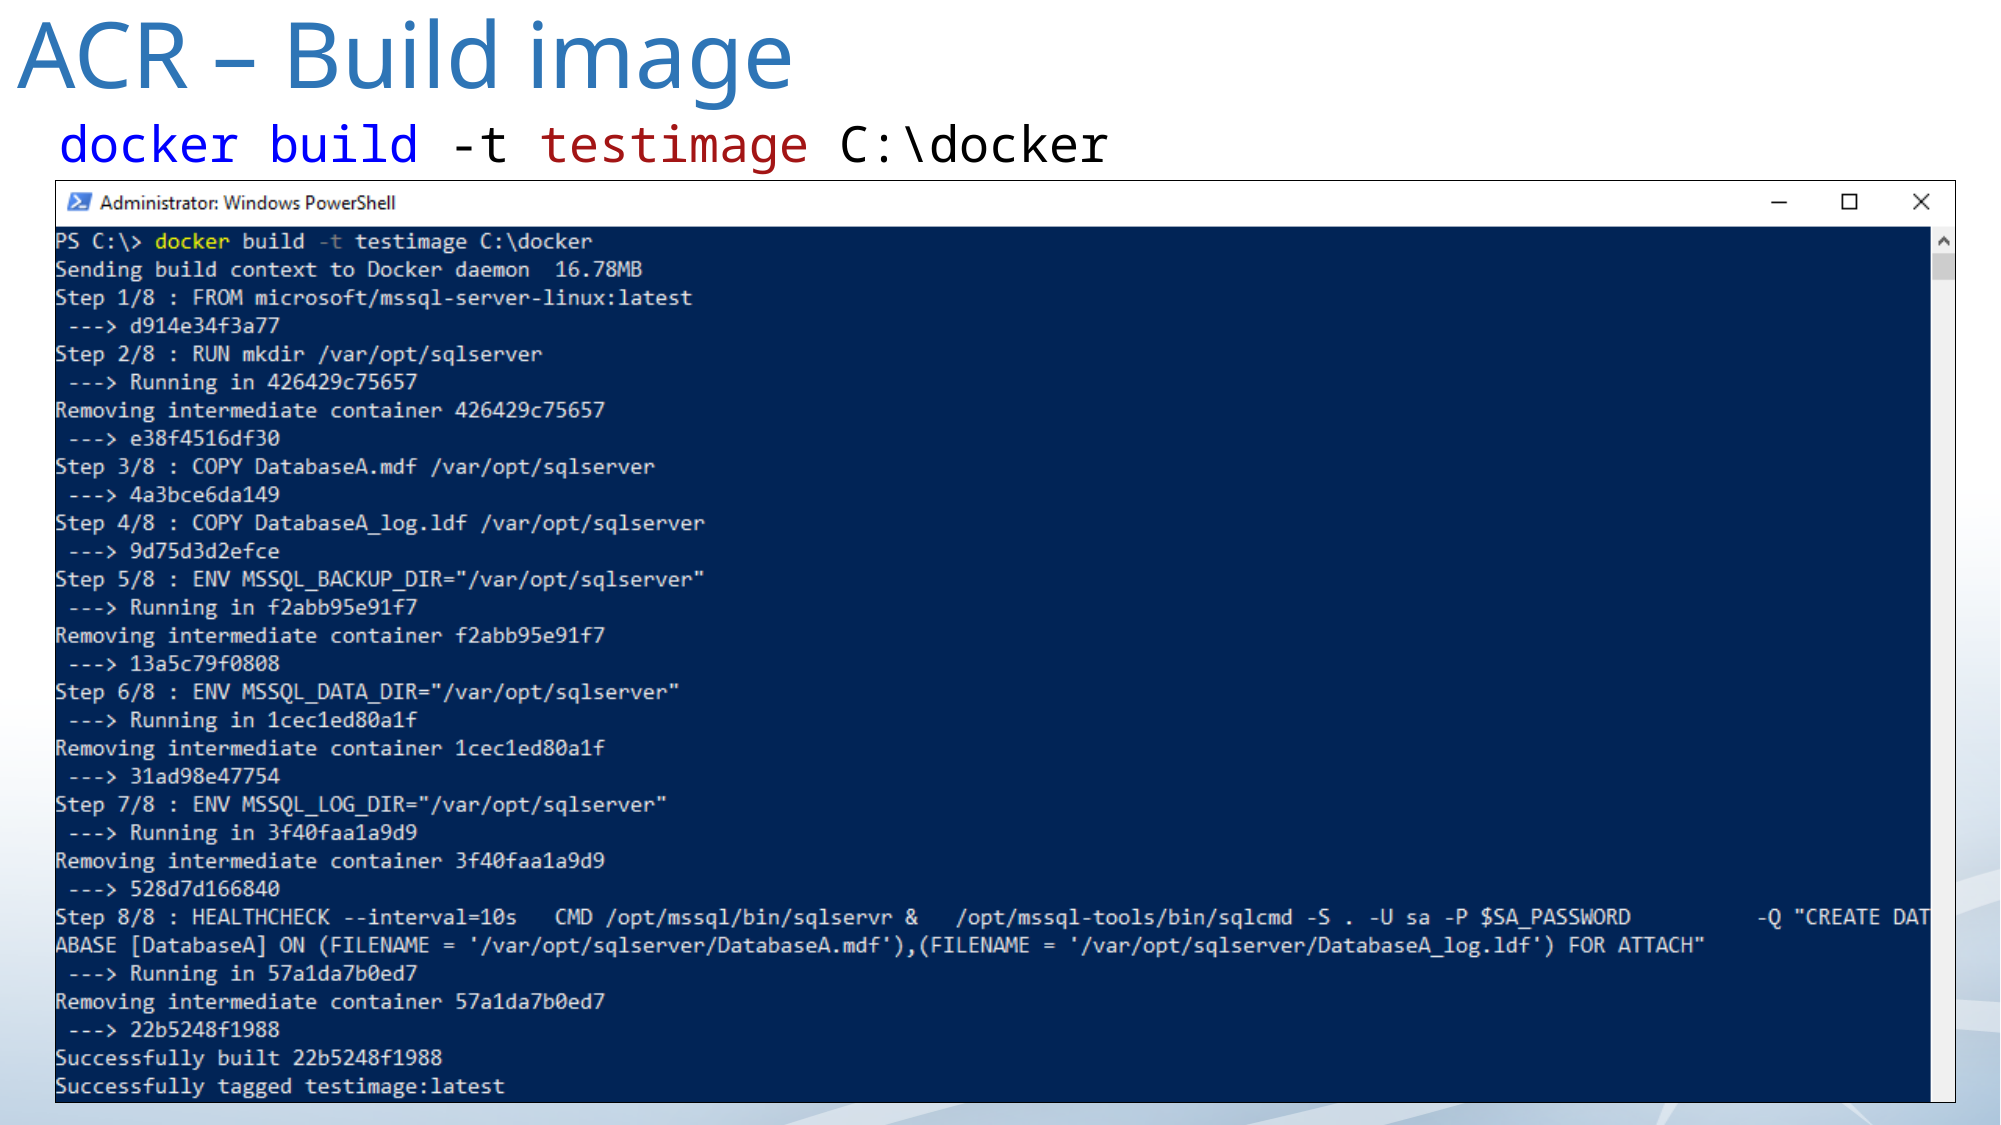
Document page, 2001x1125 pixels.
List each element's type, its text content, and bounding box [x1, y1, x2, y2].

title ACR – Build image [2, 0, 1674, 117]
text_box docker build -t testimage C:\docker [44, 104, 1260, 180]
picture [0, 0, 2001, 1125]
